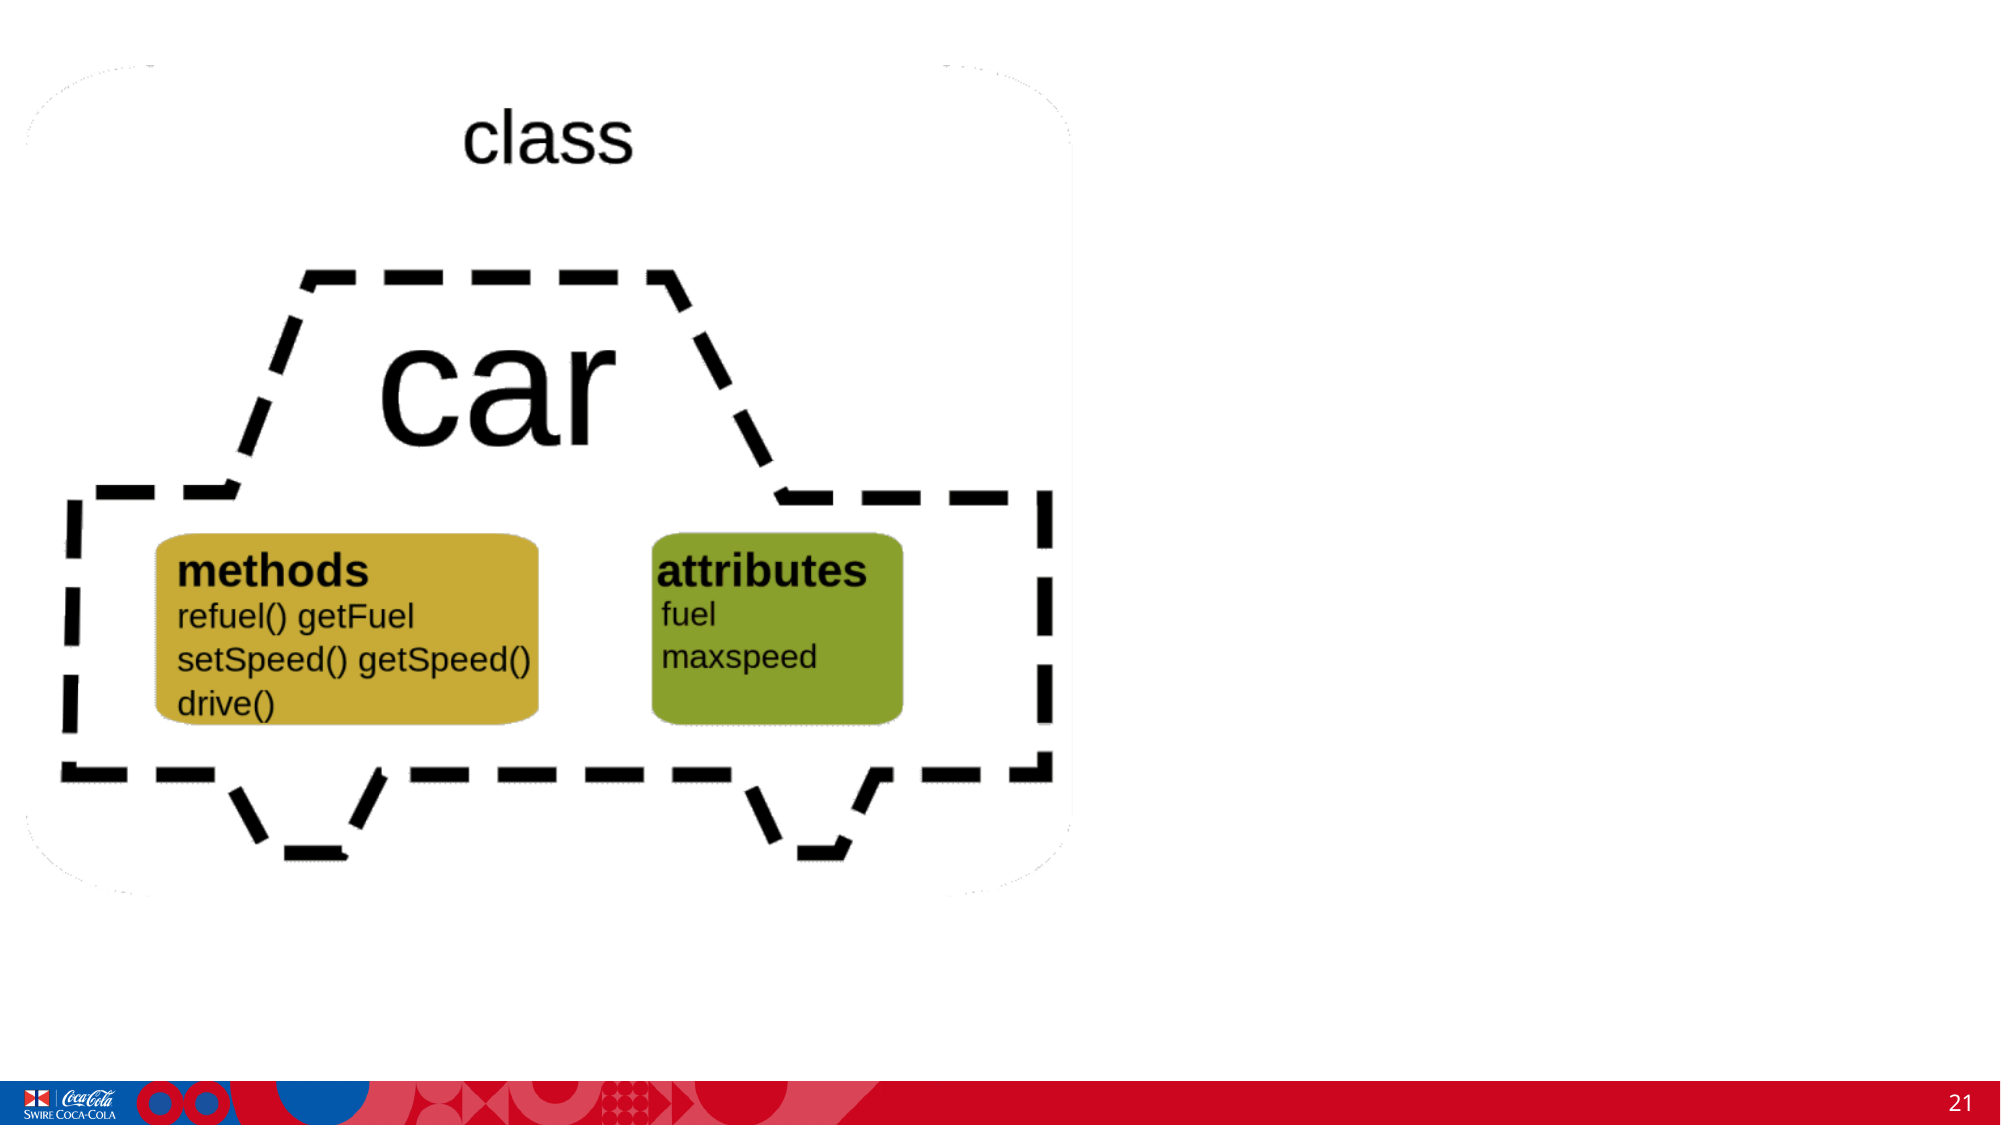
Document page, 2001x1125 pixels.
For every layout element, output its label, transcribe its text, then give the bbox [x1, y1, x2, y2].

slide_number 21 [1833, 1083, 1991, 1125]
picture [0, 0, 2001, 1125]
